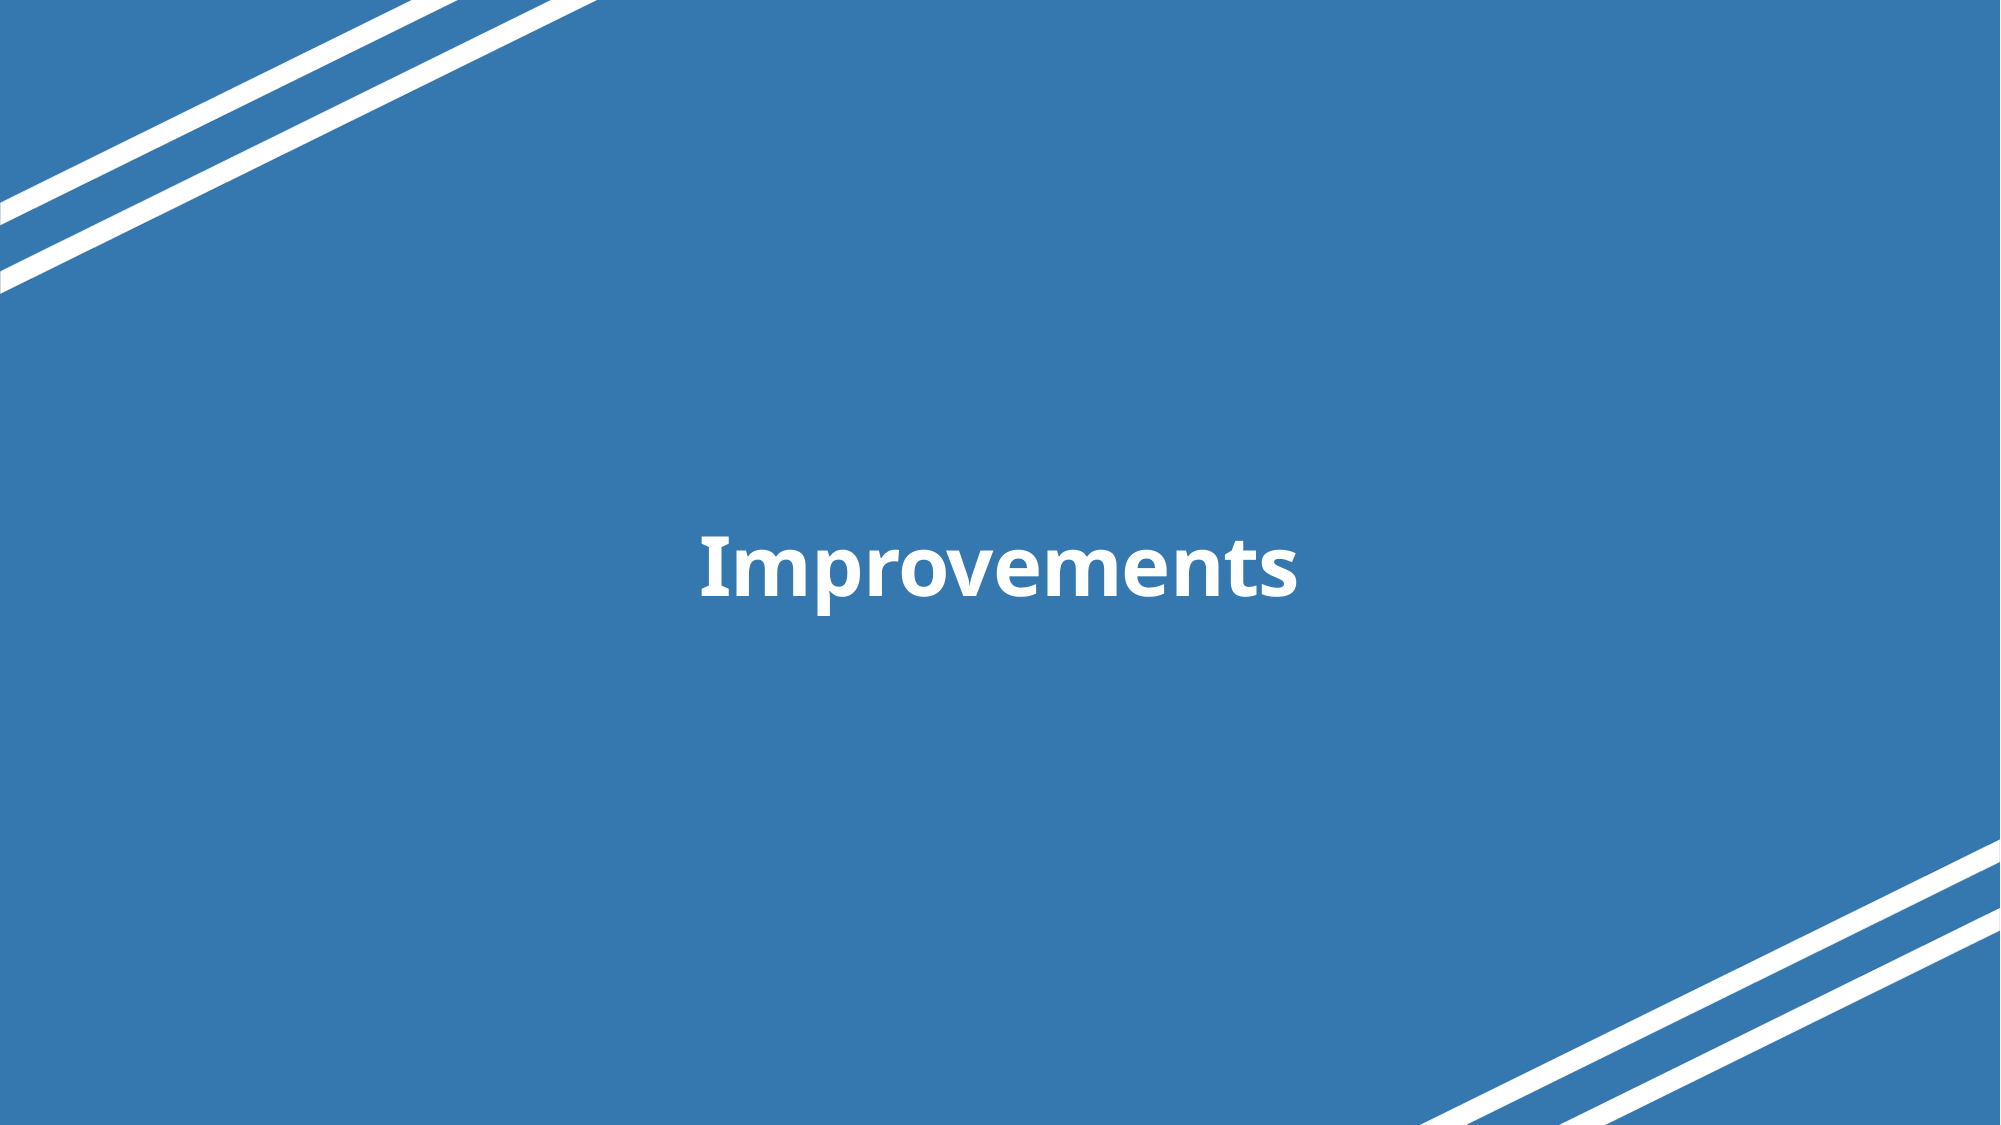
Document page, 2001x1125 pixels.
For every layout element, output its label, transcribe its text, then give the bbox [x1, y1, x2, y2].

picture [0, 0, 2000, 1125]
title Improvements [685, 512, 1315, 613]
